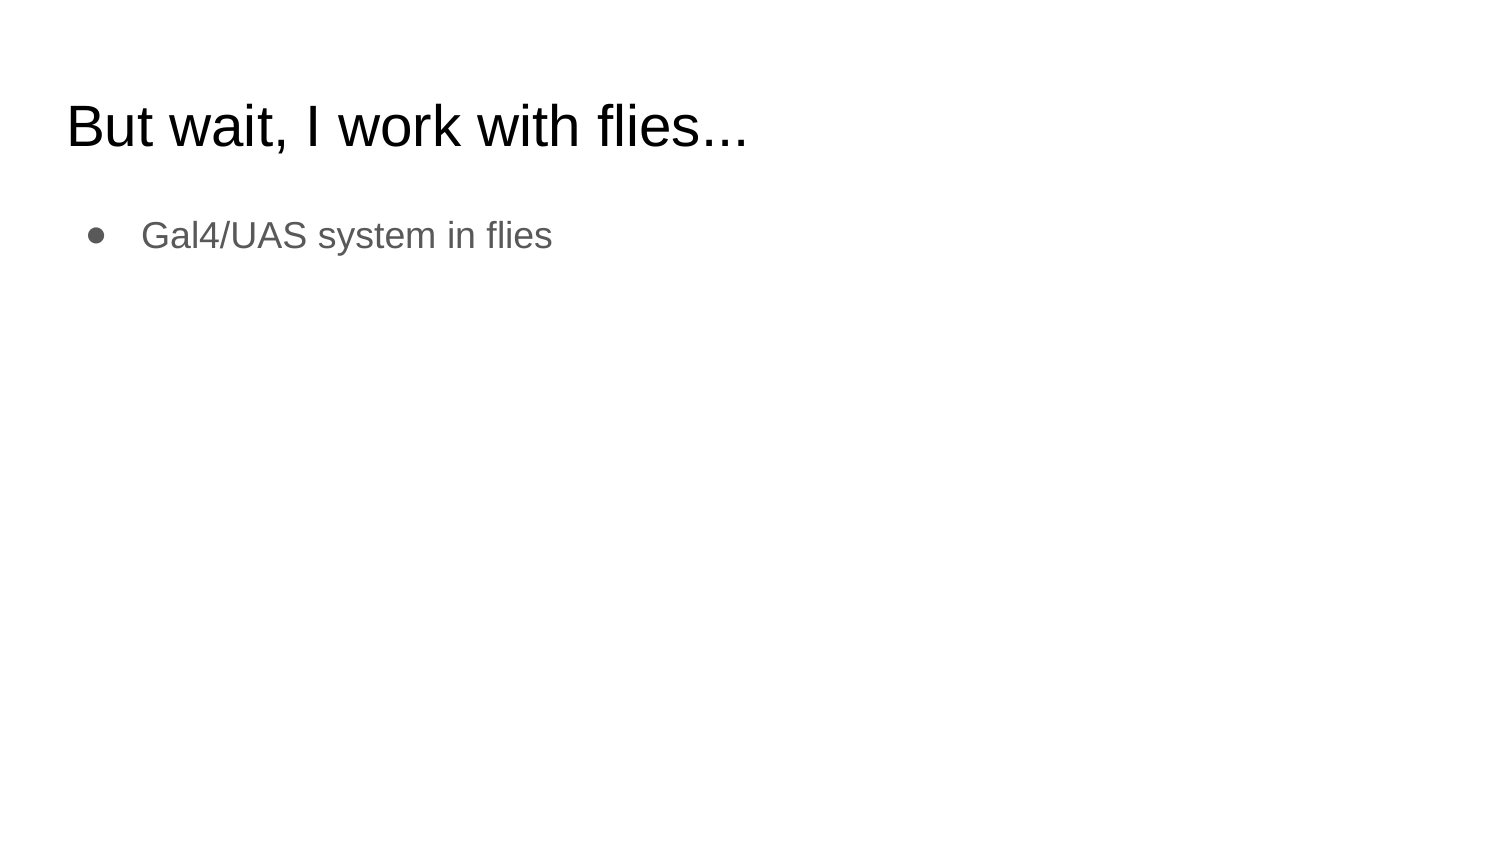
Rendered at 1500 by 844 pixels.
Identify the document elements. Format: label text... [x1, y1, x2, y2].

title But wait, I work with flies... [51, 72, 1449, 167]
list Gal4/UAS system in flies [51, 189, 1449, 750]
